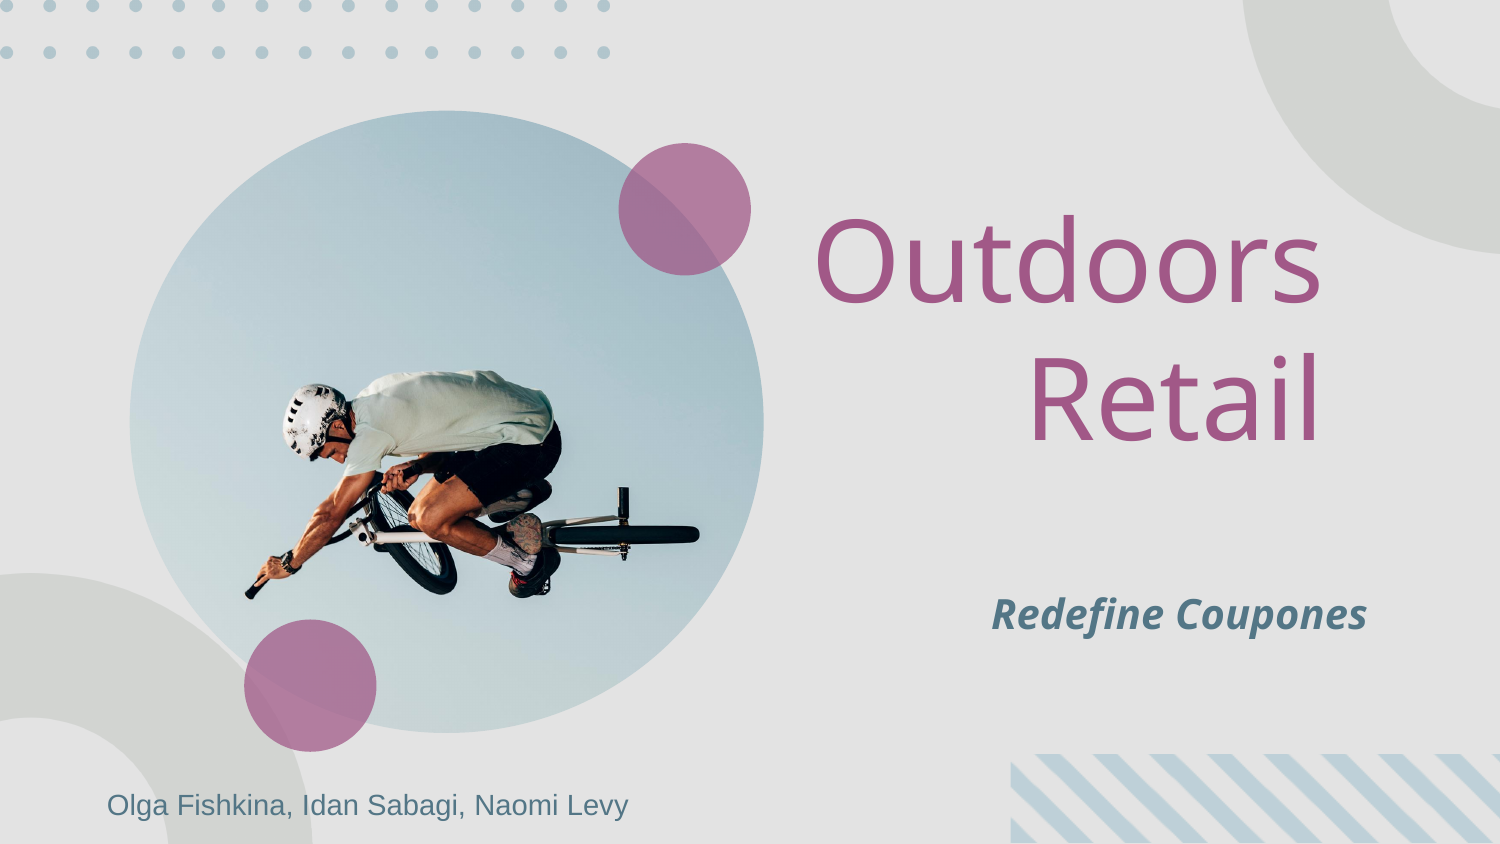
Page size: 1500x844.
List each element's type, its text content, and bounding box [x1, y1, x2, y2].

picture [425, 0, 610, 59]
picture [0, 0, 185, 59]
picture [129, 110, 764, 734]
text_box [277, 743, 344, 752]
text_box Olga Fishkina, Idan Sabagi, Naomi Levy [91, 779, 752, 830]
title Outdoors Retail [768, 131, 1340, 521]
subtitle Redefine Coupones [958, 572, 1383, 672]
picture [212, 0, 398, 59]
